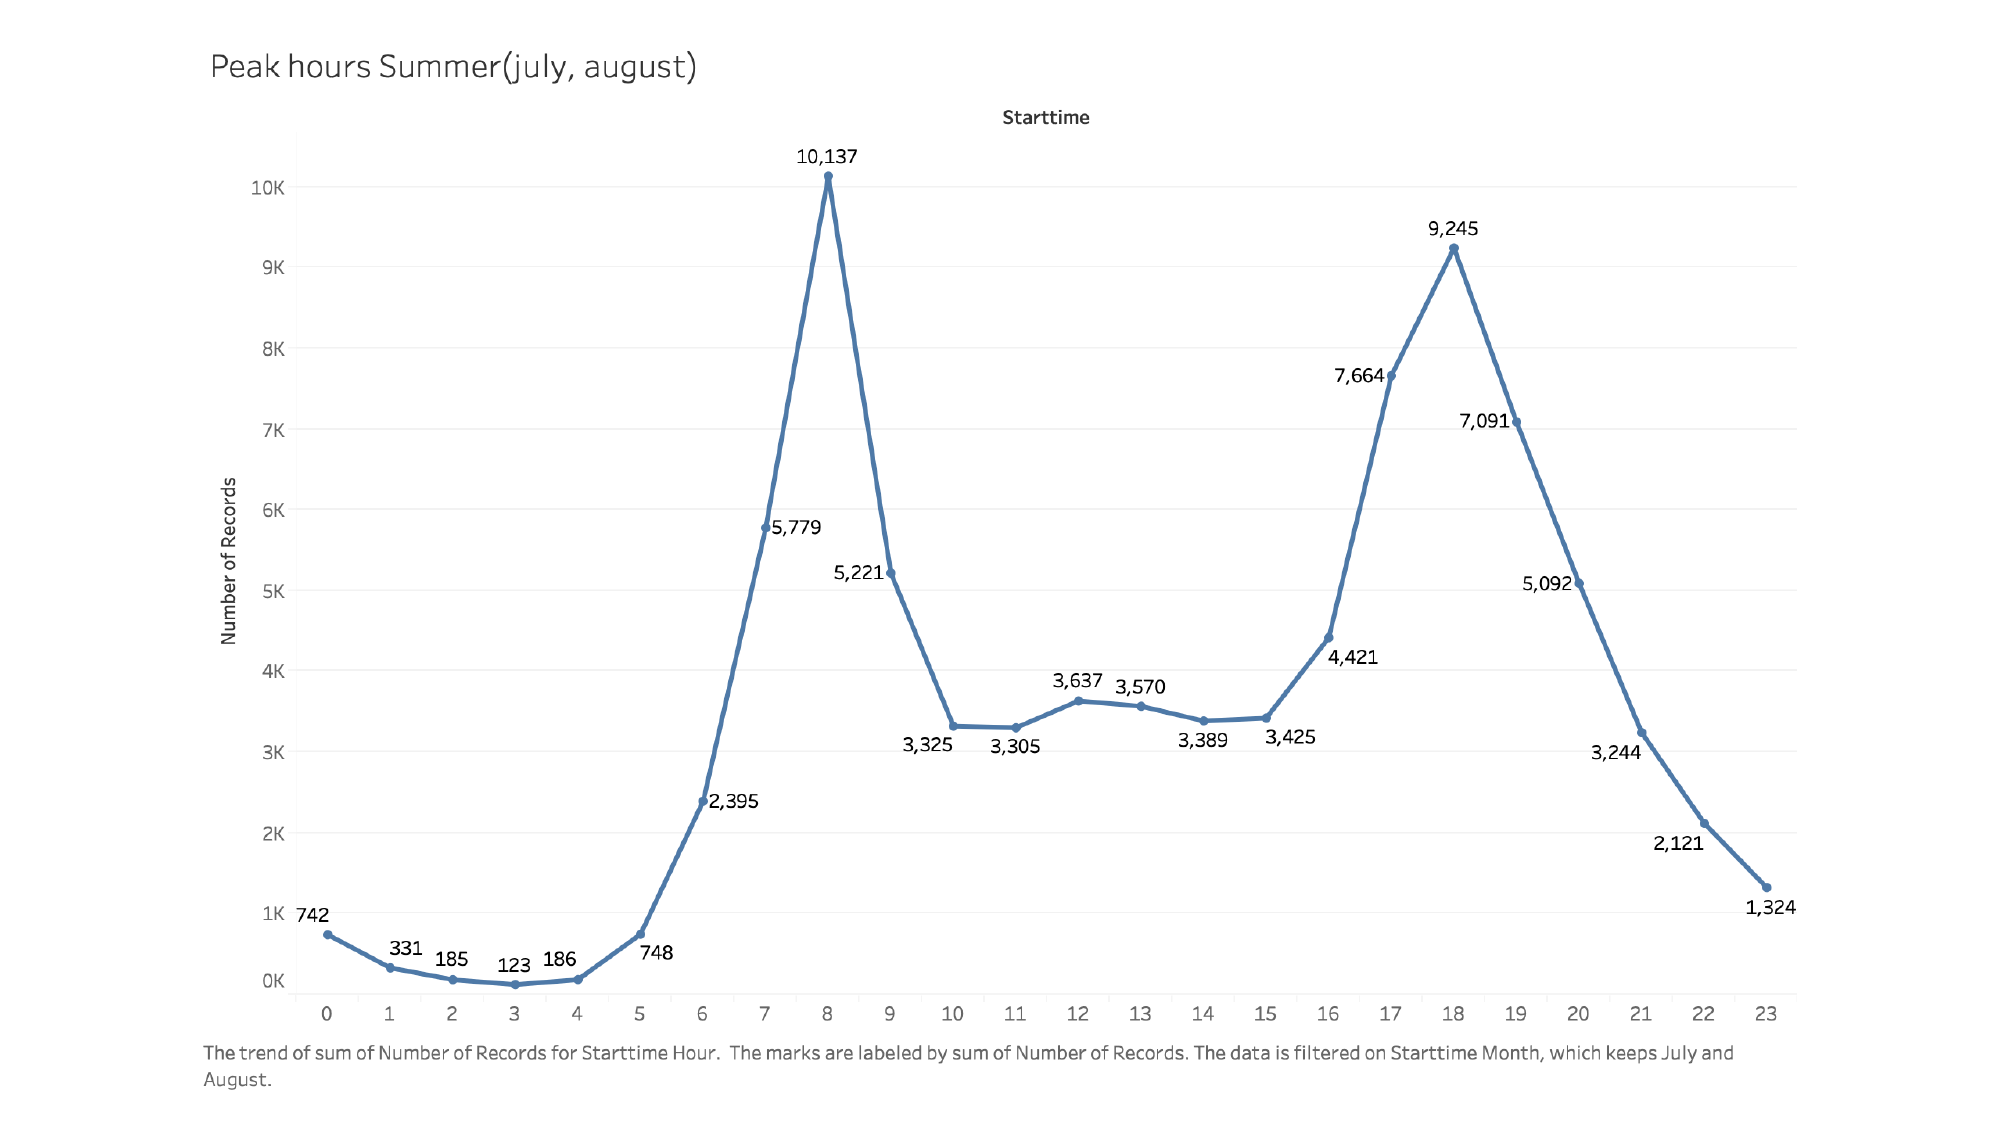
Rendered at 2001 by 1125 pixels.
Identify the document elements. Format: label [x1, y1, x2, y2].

picture [203, 33, 1797, 1092]
